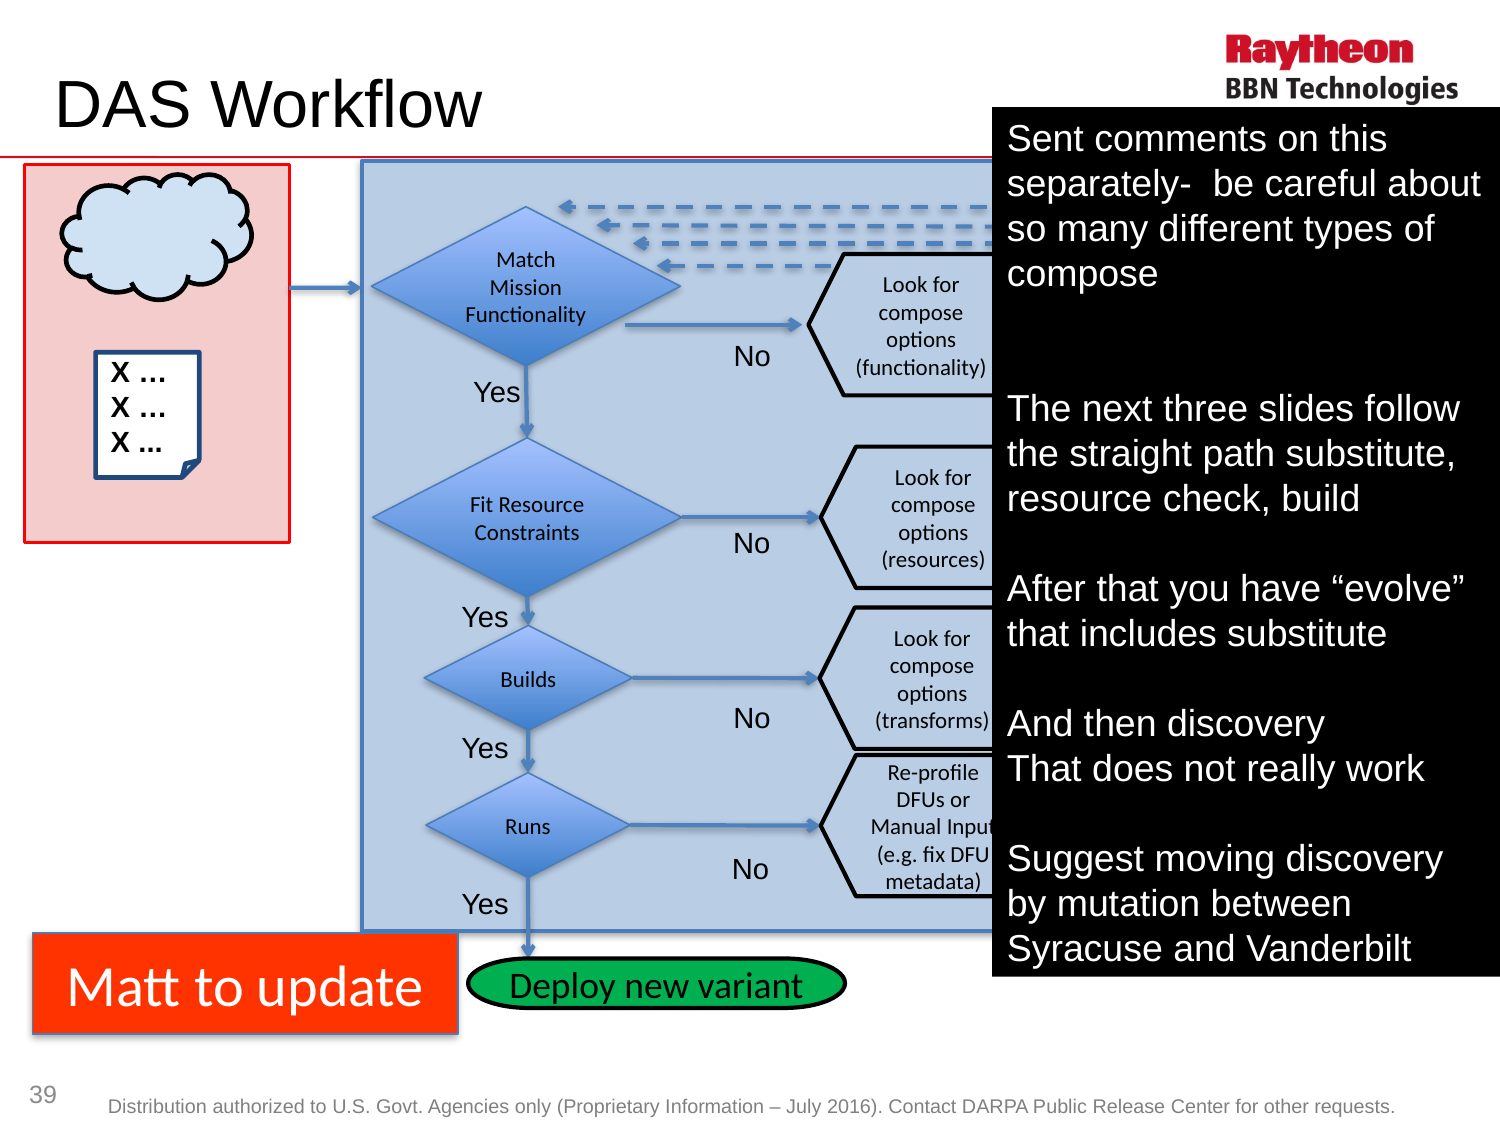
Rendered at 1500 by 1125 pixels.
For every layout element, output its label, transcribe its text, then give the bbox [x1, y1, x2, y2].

text_box No [718, 526, 786, 567]
text_box Builds [423, 626, 631, 730]
text_box Yes [458, 365, 525, 416]
text_box Match Mission Functionality [370, 206, 682, 365]
text_box Yes [446, 722, 524, 772]
text_box Look for compose options (functionality) [806, 252, 992, 398]
text_box Look for compose options (resources) [819, 444, 992, 591]
text_box No [718, 334, 786, 380]
text_box Yes [446, 877, 524, 928]
text_box Yes [446, 591, 524, 641]
text_box [361, 160, 992, 932]
text_box Deploy new variant [466, 956, 848, 1011]
text_box X … X … X ... [95, 352, 200, 478]
text_box Matt to update [32, 932, 459, 1035]
text_box Runs [425, 773, 628, 877]
text_box No [717, 842, 785, 893]
text_box Fit Resource Constraints [371, 439, 679, 597]
text_box [61, 174, 252, 300]
text_box No [718, 692, 786, 742]
text_box Re-profile DFUs or Manual Input (e.g. fix DFU metadata) [819, 752, 992, 899]
text_box Sent comments on this separately- be careful about so many different types of compose The next three slides follow the straight path substitute, resource check, build After that you have “evolve” that includes substitute And then discovery That does not really work Suggest moving discovery by mutation between Syracuse and Vanderbilt [992, 107, 1500, 977]
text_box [596, 224, 1061, 228]
title DAS Workflow [39, 44, 1390, 158]
text_box [24, 164, 290, 543]
picture [1222, 31, 1460, 107]
slide_number 39 [0, 1063, 87, 1124]
text_box Look for compose options (transforms) [817, 605, 992, 751]
text_box Yes [528, 365, 536, 416]
